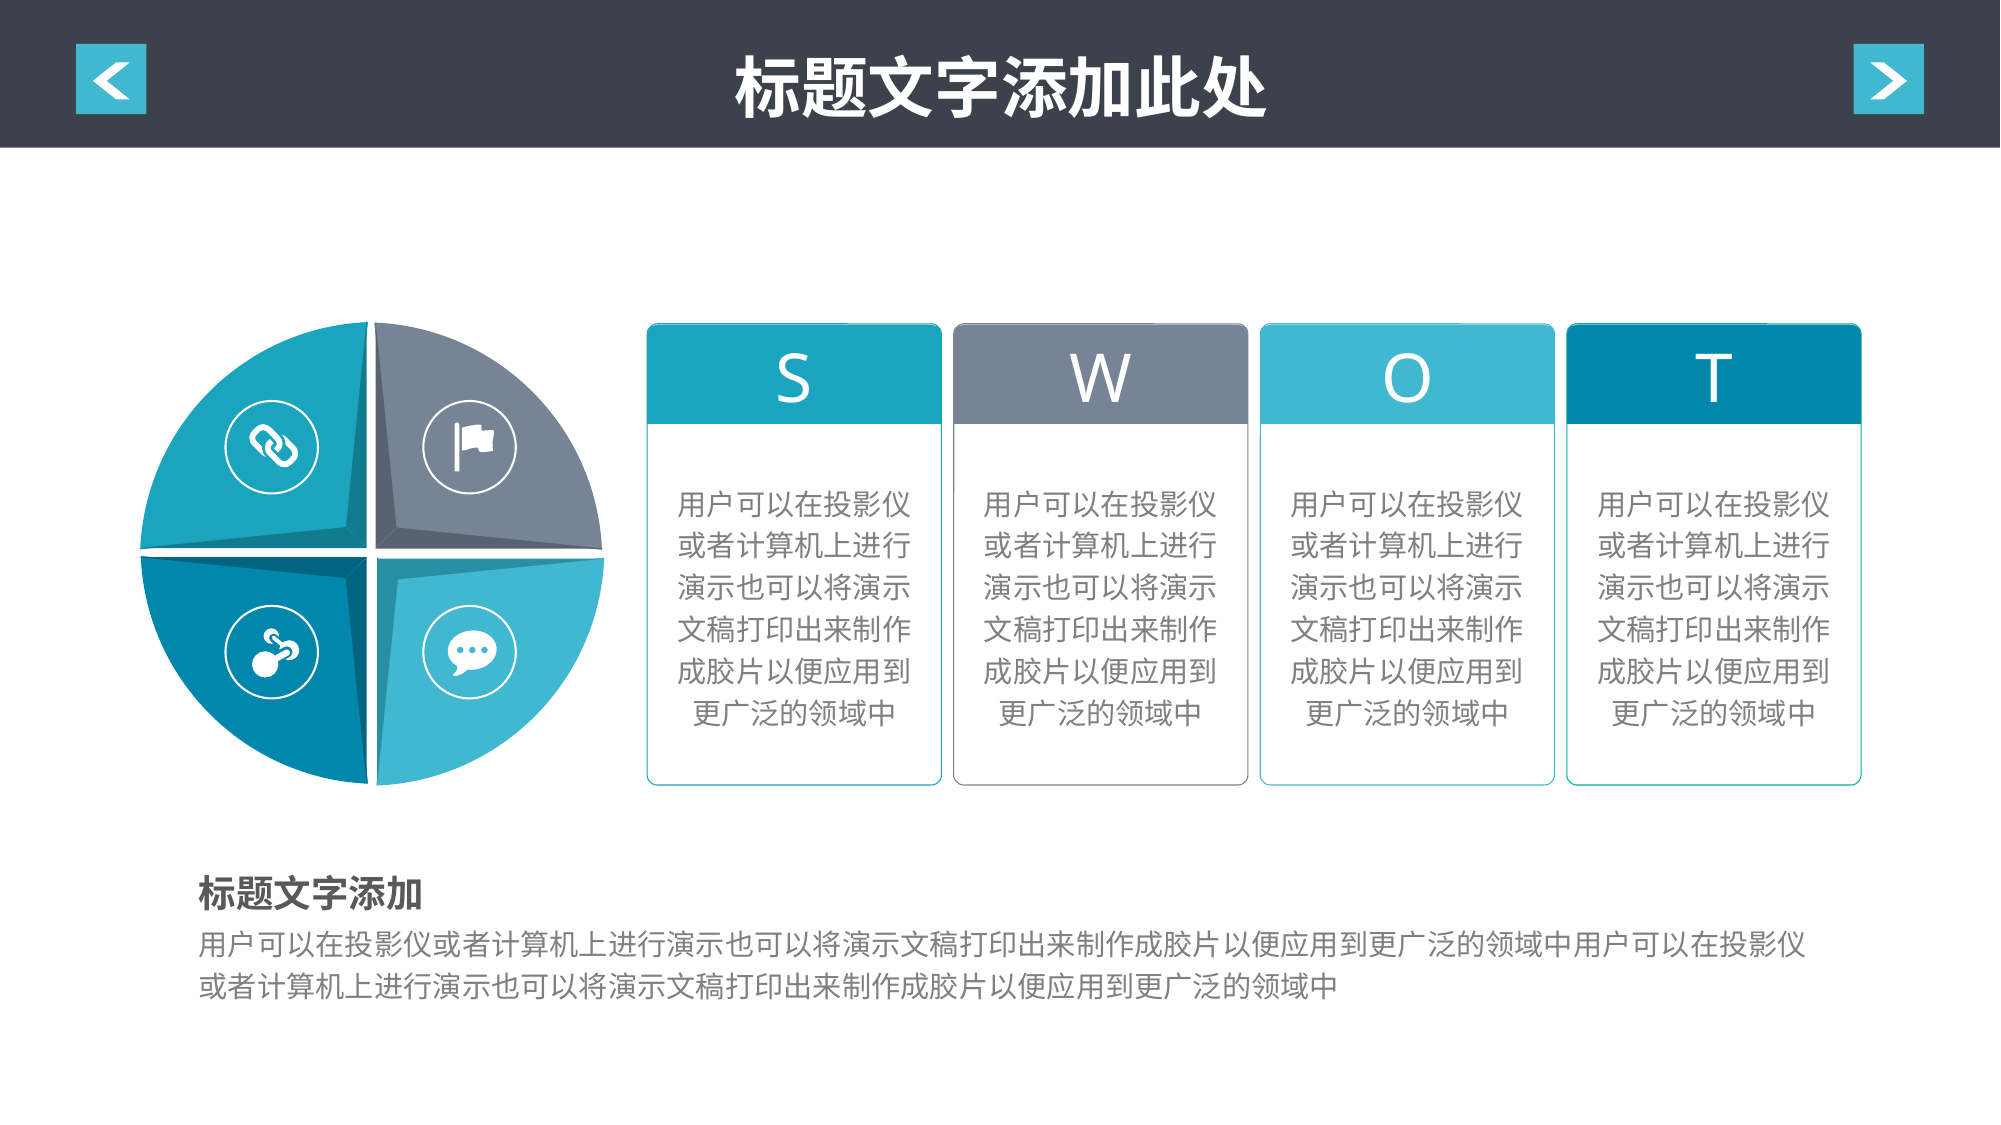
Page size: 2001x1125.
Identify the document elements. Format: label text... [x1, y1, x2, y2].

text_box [1260, 323, 1555, 785]
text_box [138, 319, 605, 786]
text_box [1853, 43, 1924, 115]
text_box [183, 853, 1828, 1008]
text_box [647, 323, 942, 785]
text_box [953, 323, 1248, 785]
text_box [0, 0, 2000, 149]
text_box 标题文字添加此处 [606, 22, 1396, 134]
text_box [1566, 323, 1862, 785]
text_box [76, 43, 147, 115]
